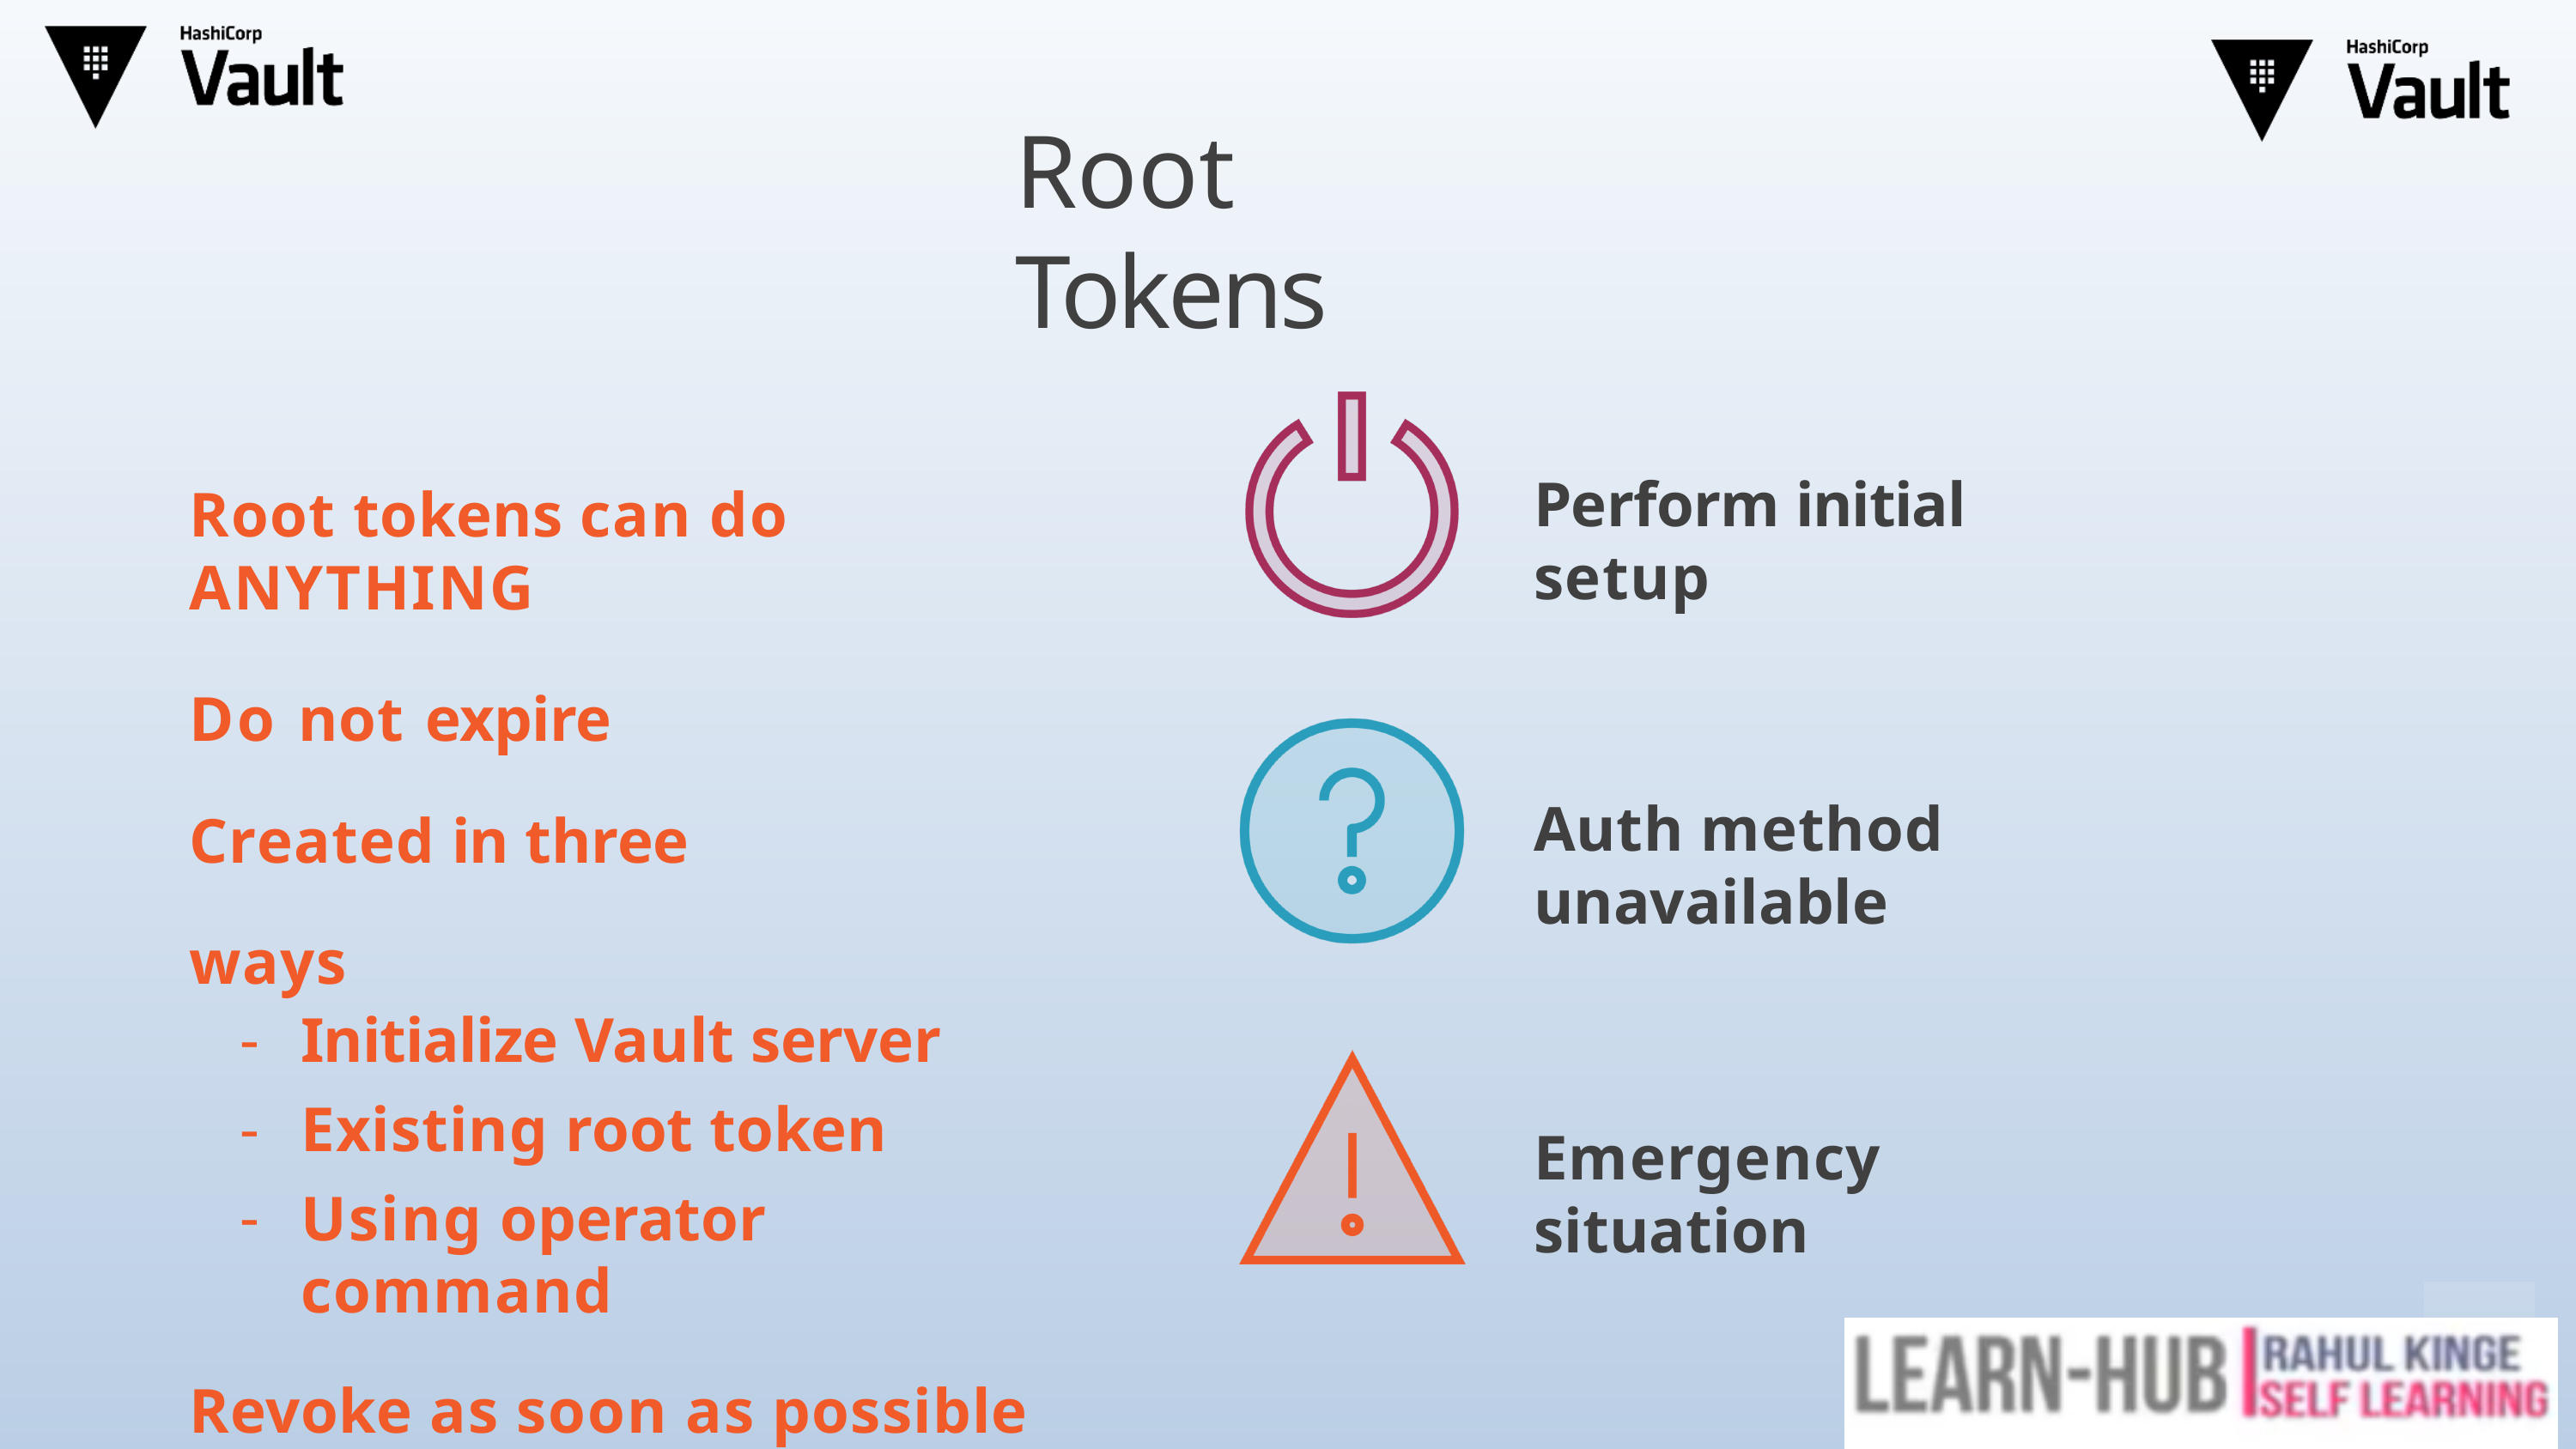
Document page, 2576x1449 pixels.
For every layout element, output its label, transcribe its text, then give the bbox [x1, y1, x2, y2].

picture [1844, 1282, 2558, 1449]
text_box Emergency situation [1531, 1117, 2131, 1265]
title Root Tokens [1012, 106, 1564, 350]
picture [2176, 4, 2544, 177]
text_box Perform initial setup [1531, 464, 2118, 612]
text_box Root tokens can do ANYTHING Do not expire Created in three ways Initialize Vault server Existing root token Using operator command Revoke as soon as possible [187, 474, 1077, 1446]
picture [1242, 388, 1461, 621]
picture [10, 0, 378, 163]
picture [1236, 1047, 1468, 1268]
text_box Auth method unavailable [1531, 789, 2257, 937]
picture [1236, 714, 1468, 947]
